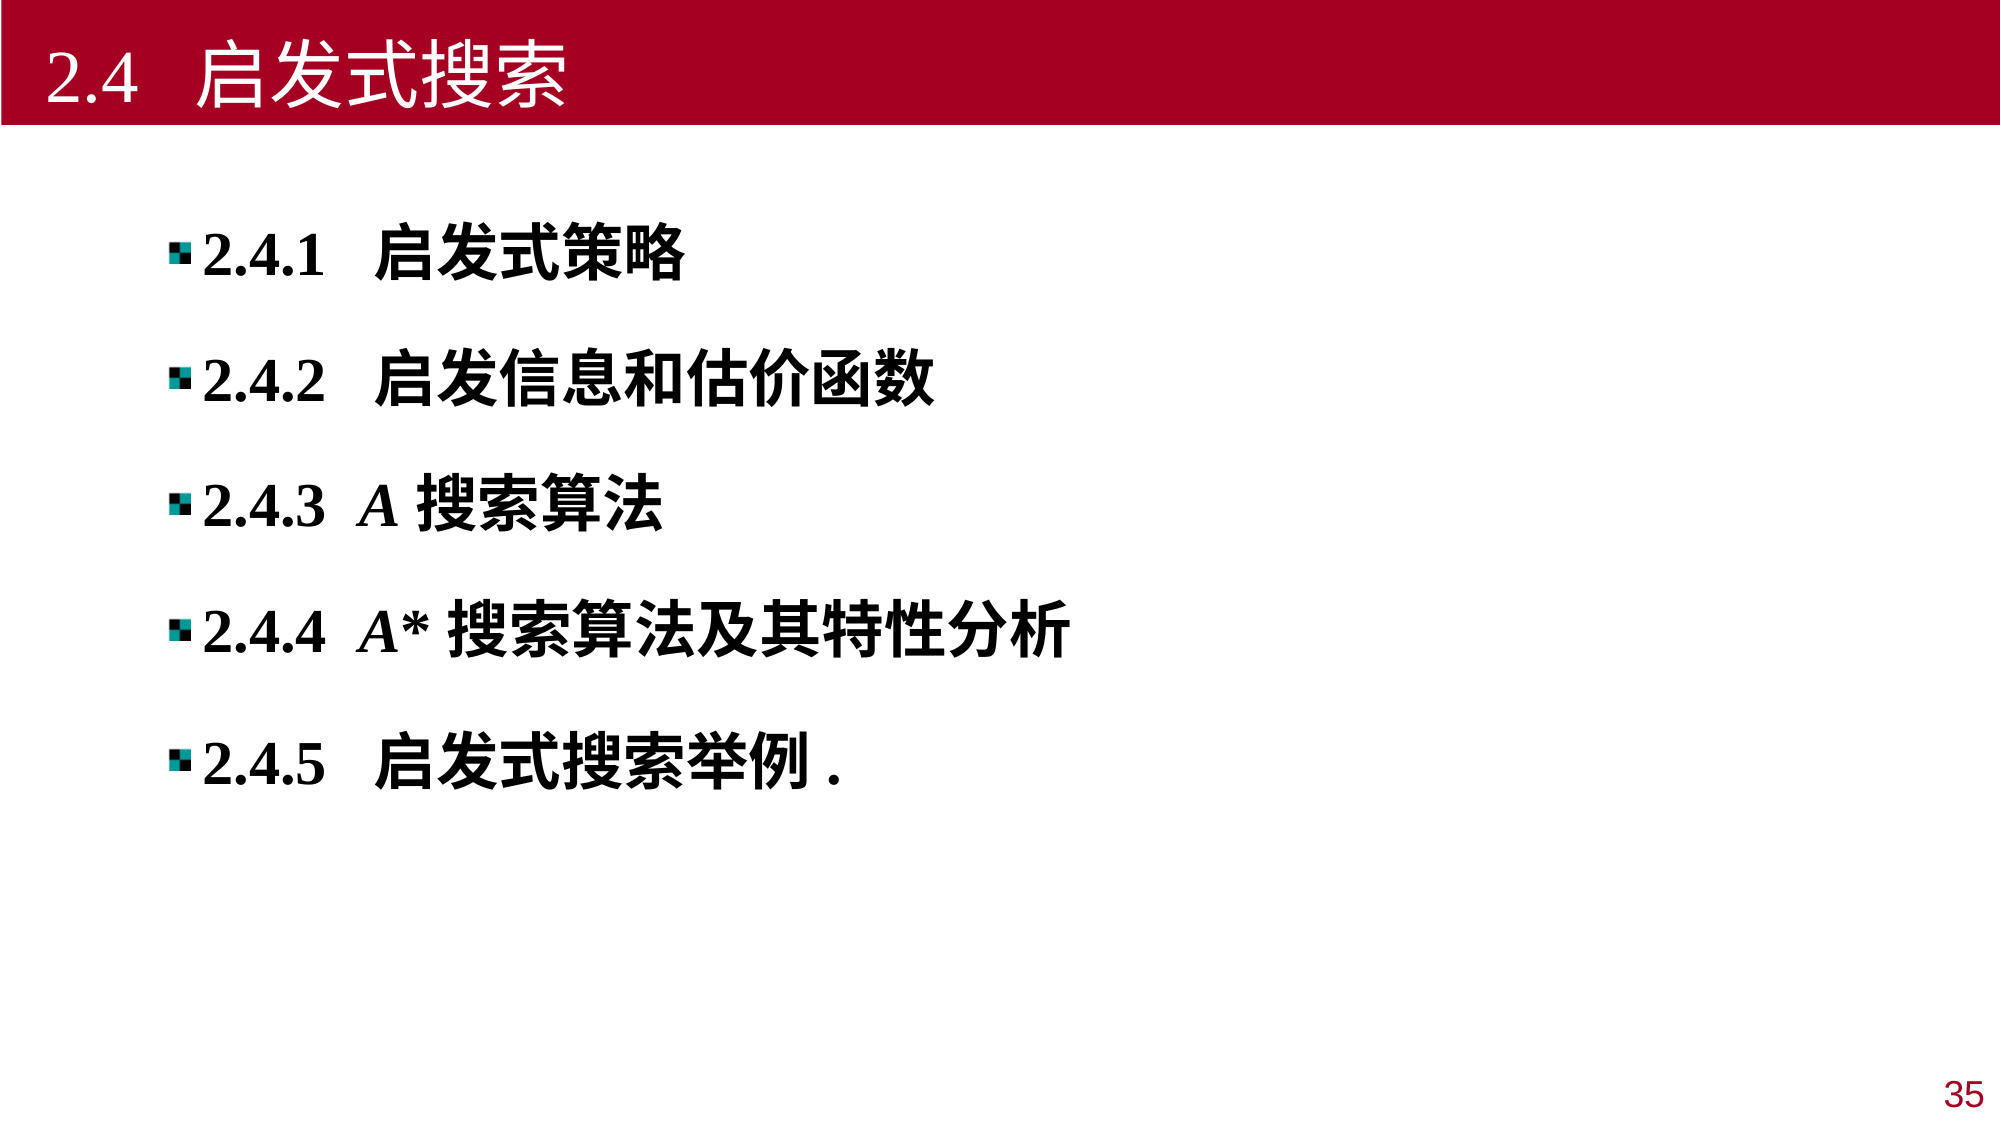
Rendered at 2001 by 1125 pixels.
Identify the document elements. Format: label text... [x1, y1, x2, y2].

text_box 2.4 启发式搜索 [1, 0, 2000, 125]
slide_number 35 [1566, 1062, 2000, 1122]
list 2.4.1 启发式策略 2.4.2 启发信息和估价函数 2.4.3 A搜索算法 2.4.4 A*搜索算法及其特性分析 2.4.5 启发式搜索举例.3.5 启发式搜索举例 [149, 175, 1816, 953]
picture [164, 614, 191, 641]
picture [164, 488, 191, 515]
picture [164, 237, 191, 264]
picture [164, 744, 191, 771]
picture [164, 362, 191, 389]
